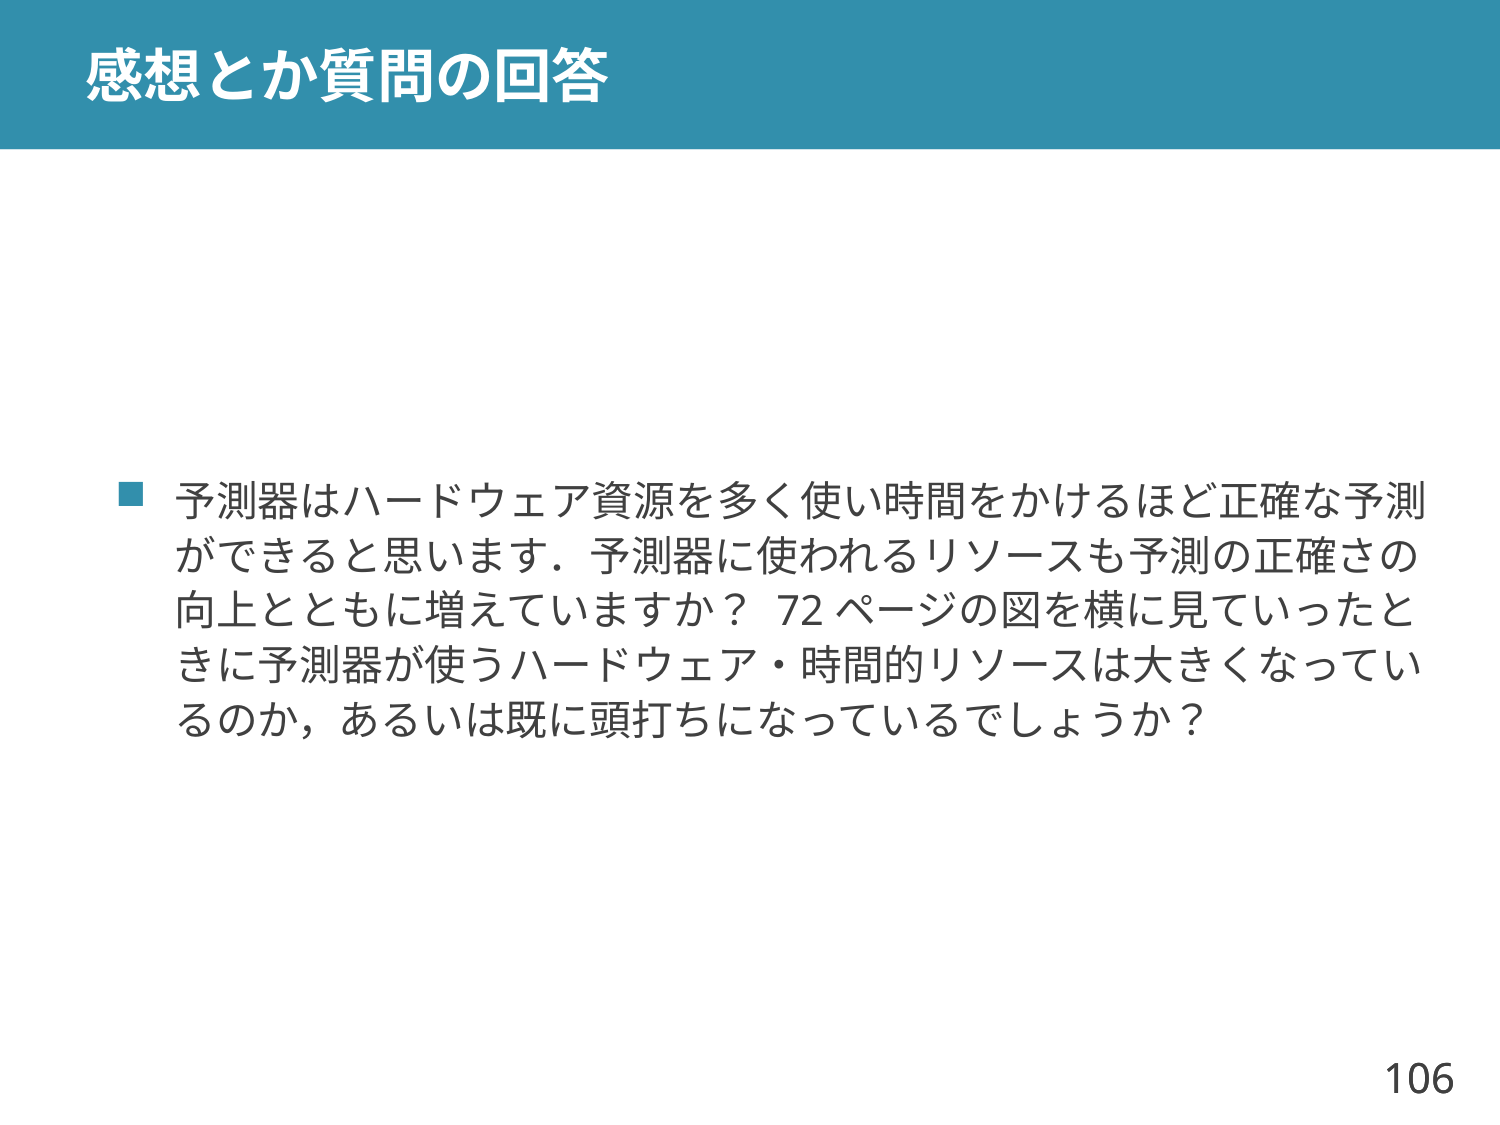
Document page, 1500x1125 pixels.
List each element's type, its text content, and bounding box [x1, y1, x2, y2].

title 感想とか質問の回答 [70, 0, 1500, 150]
list 予測器はハードウェア資源を多く使い時間をかけるほど正確な予測ができると思います．予測器に使われるリソースも予測の正確さの向上とともに増えていますか？ 72ページの図を横に見ていったときに予測器が使うハードウェア・時間的リソースは大きくなっているのか，あるいは既に頭打ちになっているでしょうか？ [100, 178, 1459, 1036]
